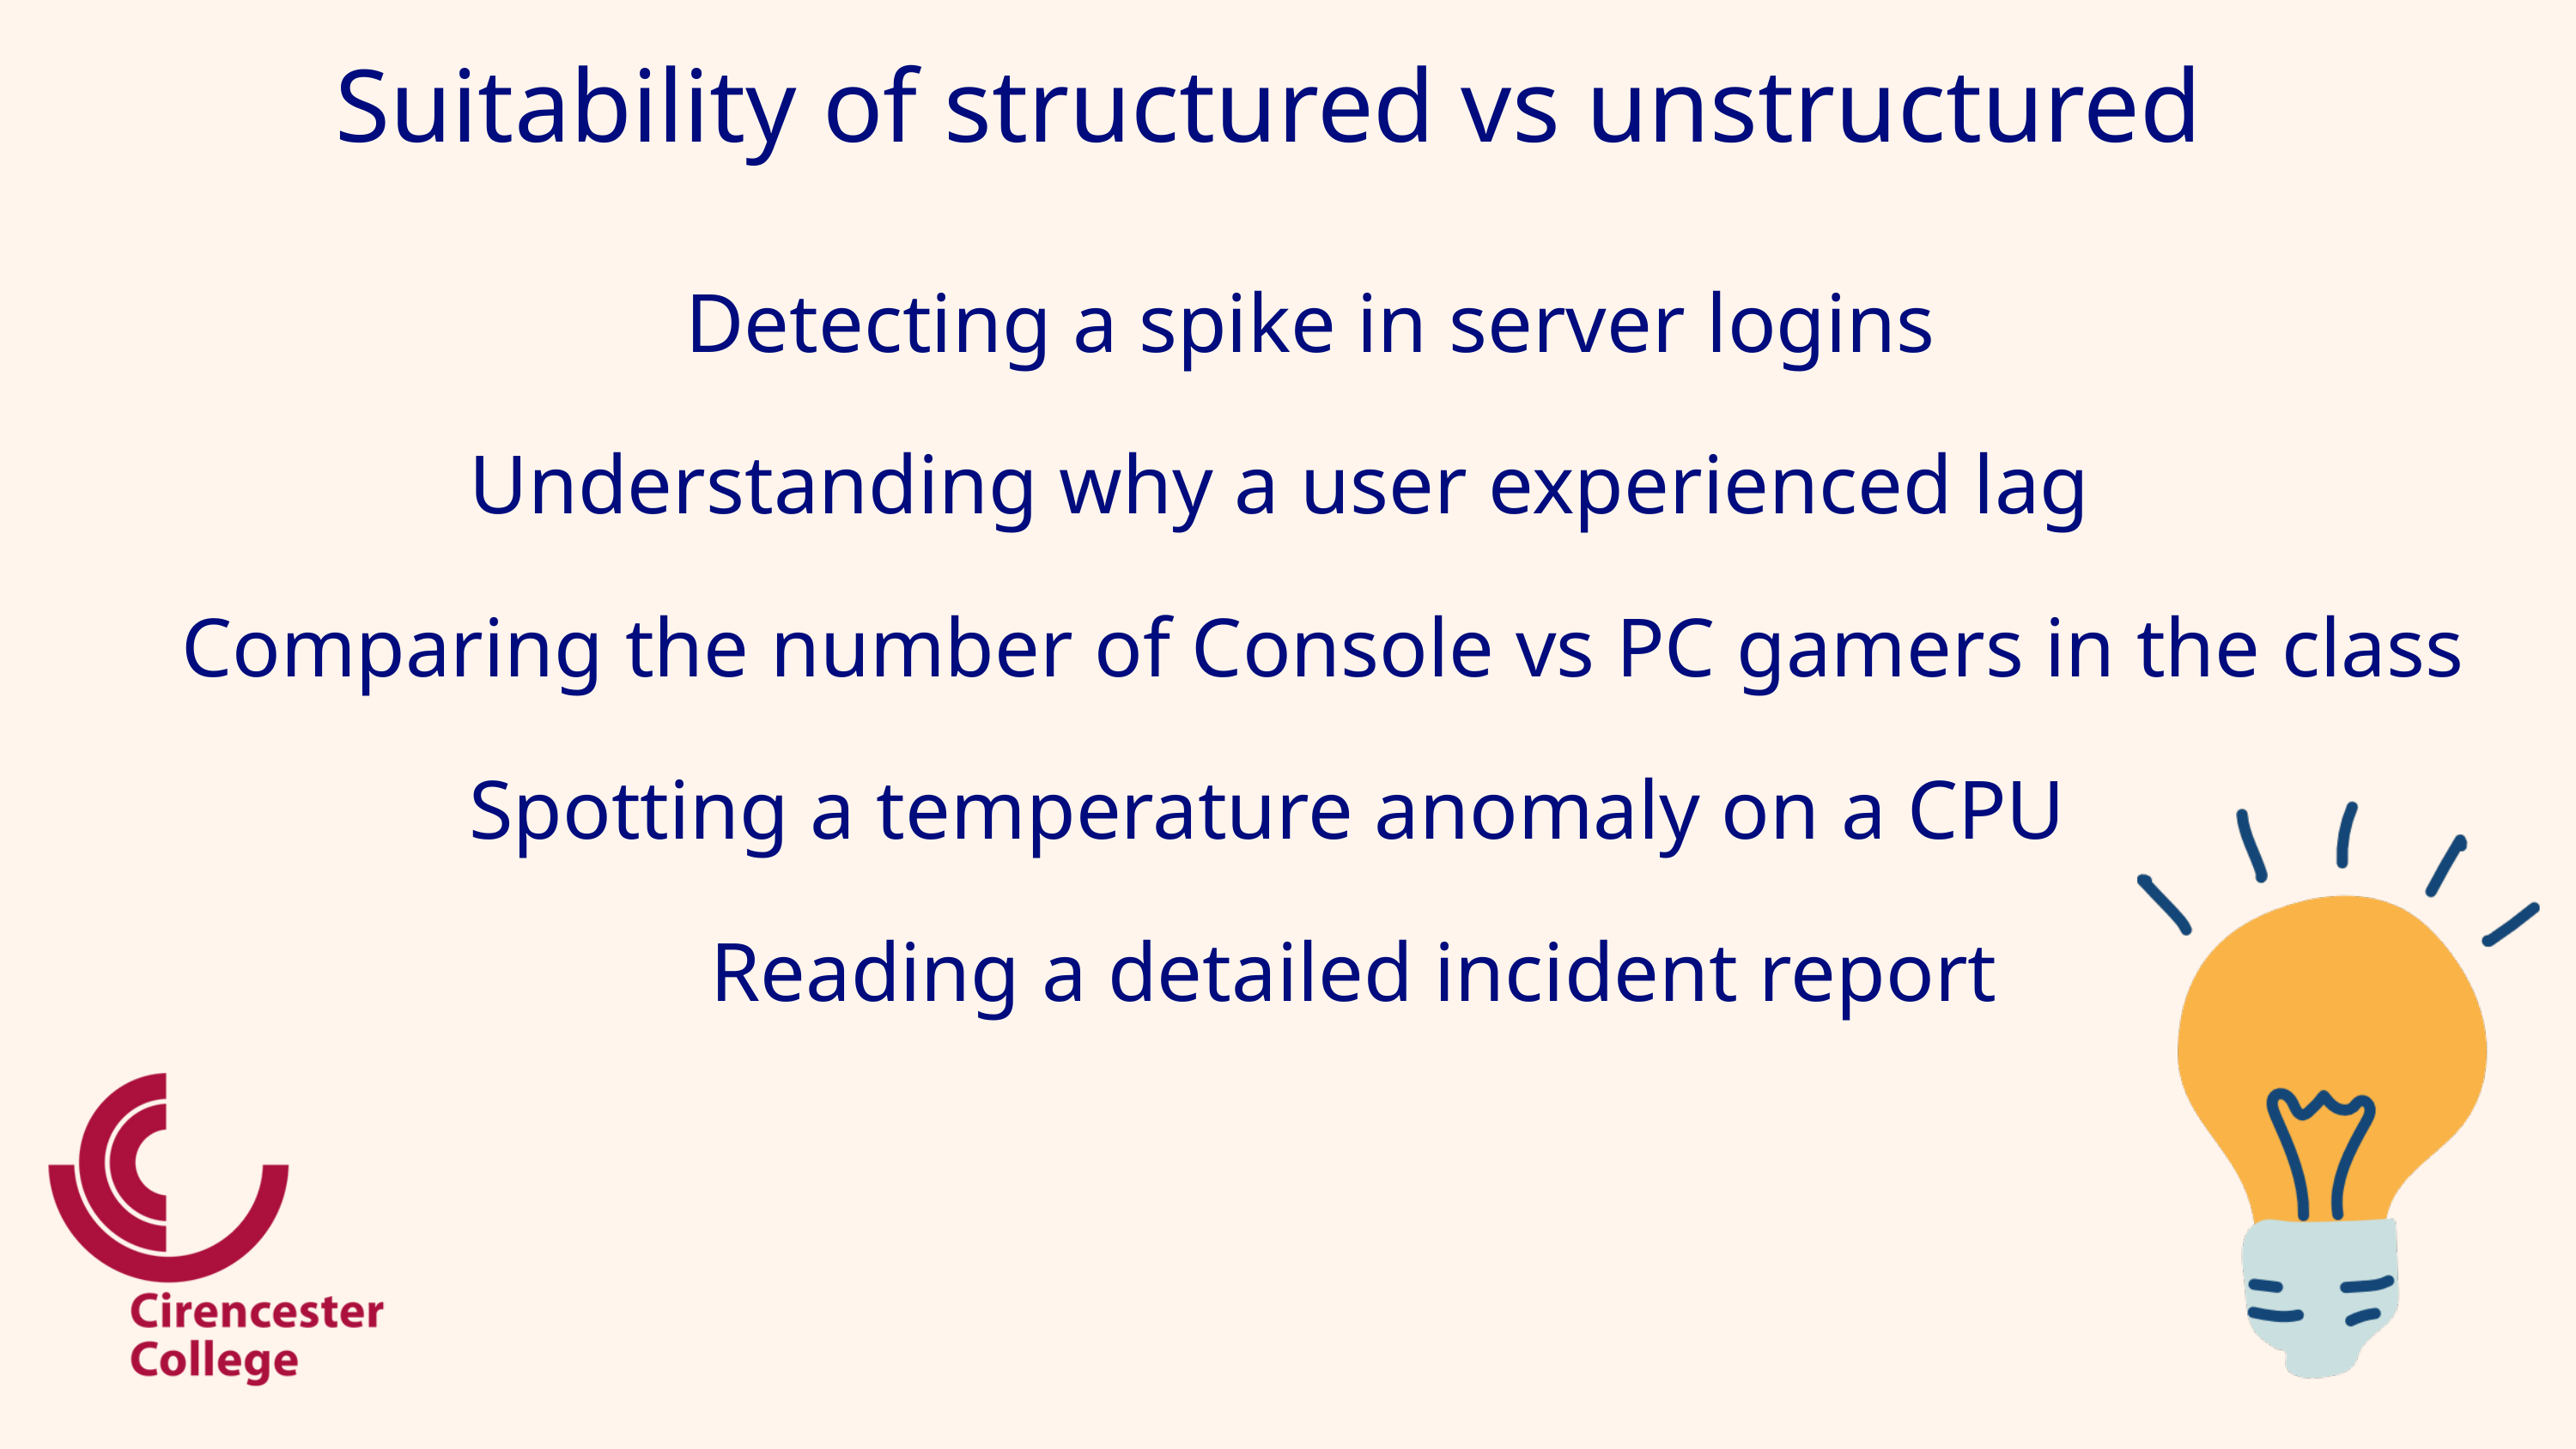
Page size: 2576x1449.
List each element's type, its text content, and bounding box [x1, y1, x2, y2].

text_box Detecting a spike in server logins [673, 255, 1948, 368]
text_box [34, 1049, 398, 1413]
text_box Spotting a temperature anomaly on a CPU [398, 742, 2137, 855]
text_box Comparing the number of Console vs PC gamers in the class [169, 579, 2477, 693]
text_box Reading a detailed incident report [695, 904, 2013, 1017]
text_box Understanding why a user experienced lag [418, 417, 2142, 530]
text_box Suitability of structured vs unstructured [268, 21, 2270, 162]
text_box [2136, 800, 2540, 1380]
